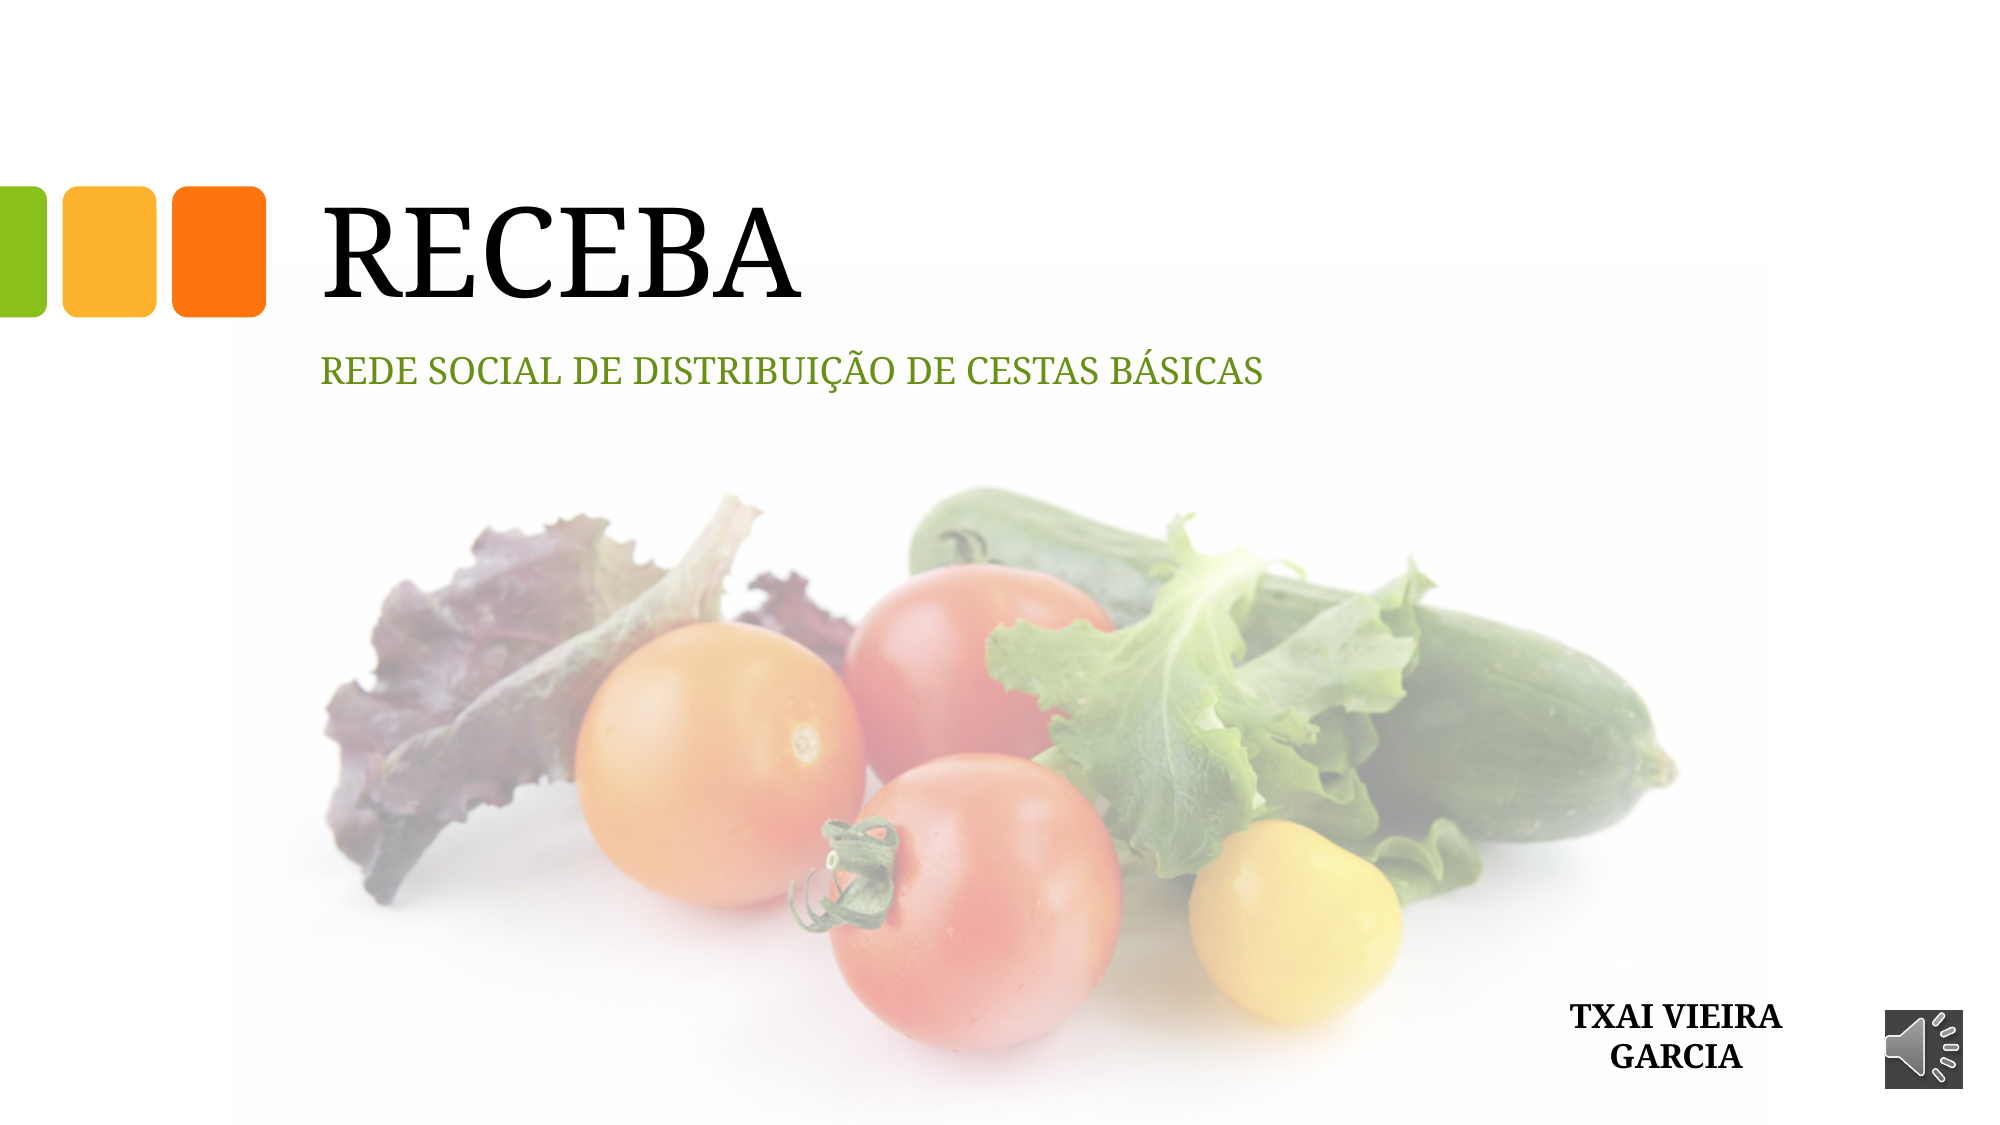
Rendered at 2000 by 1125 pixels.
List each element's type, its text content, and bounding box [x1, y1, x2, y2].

subtitle REDE SOCIAL DE DISTRIBUIÇÃO DE CESTAS BÁSICAS [299, 342, 1800, 409]
text_box TXAI VIEIRA GARCIA [1484, 987, 1869, 1083]
picture [1883, 1009, 1965, 1090]
title RECEBA [299, 59, 1800, 335]
